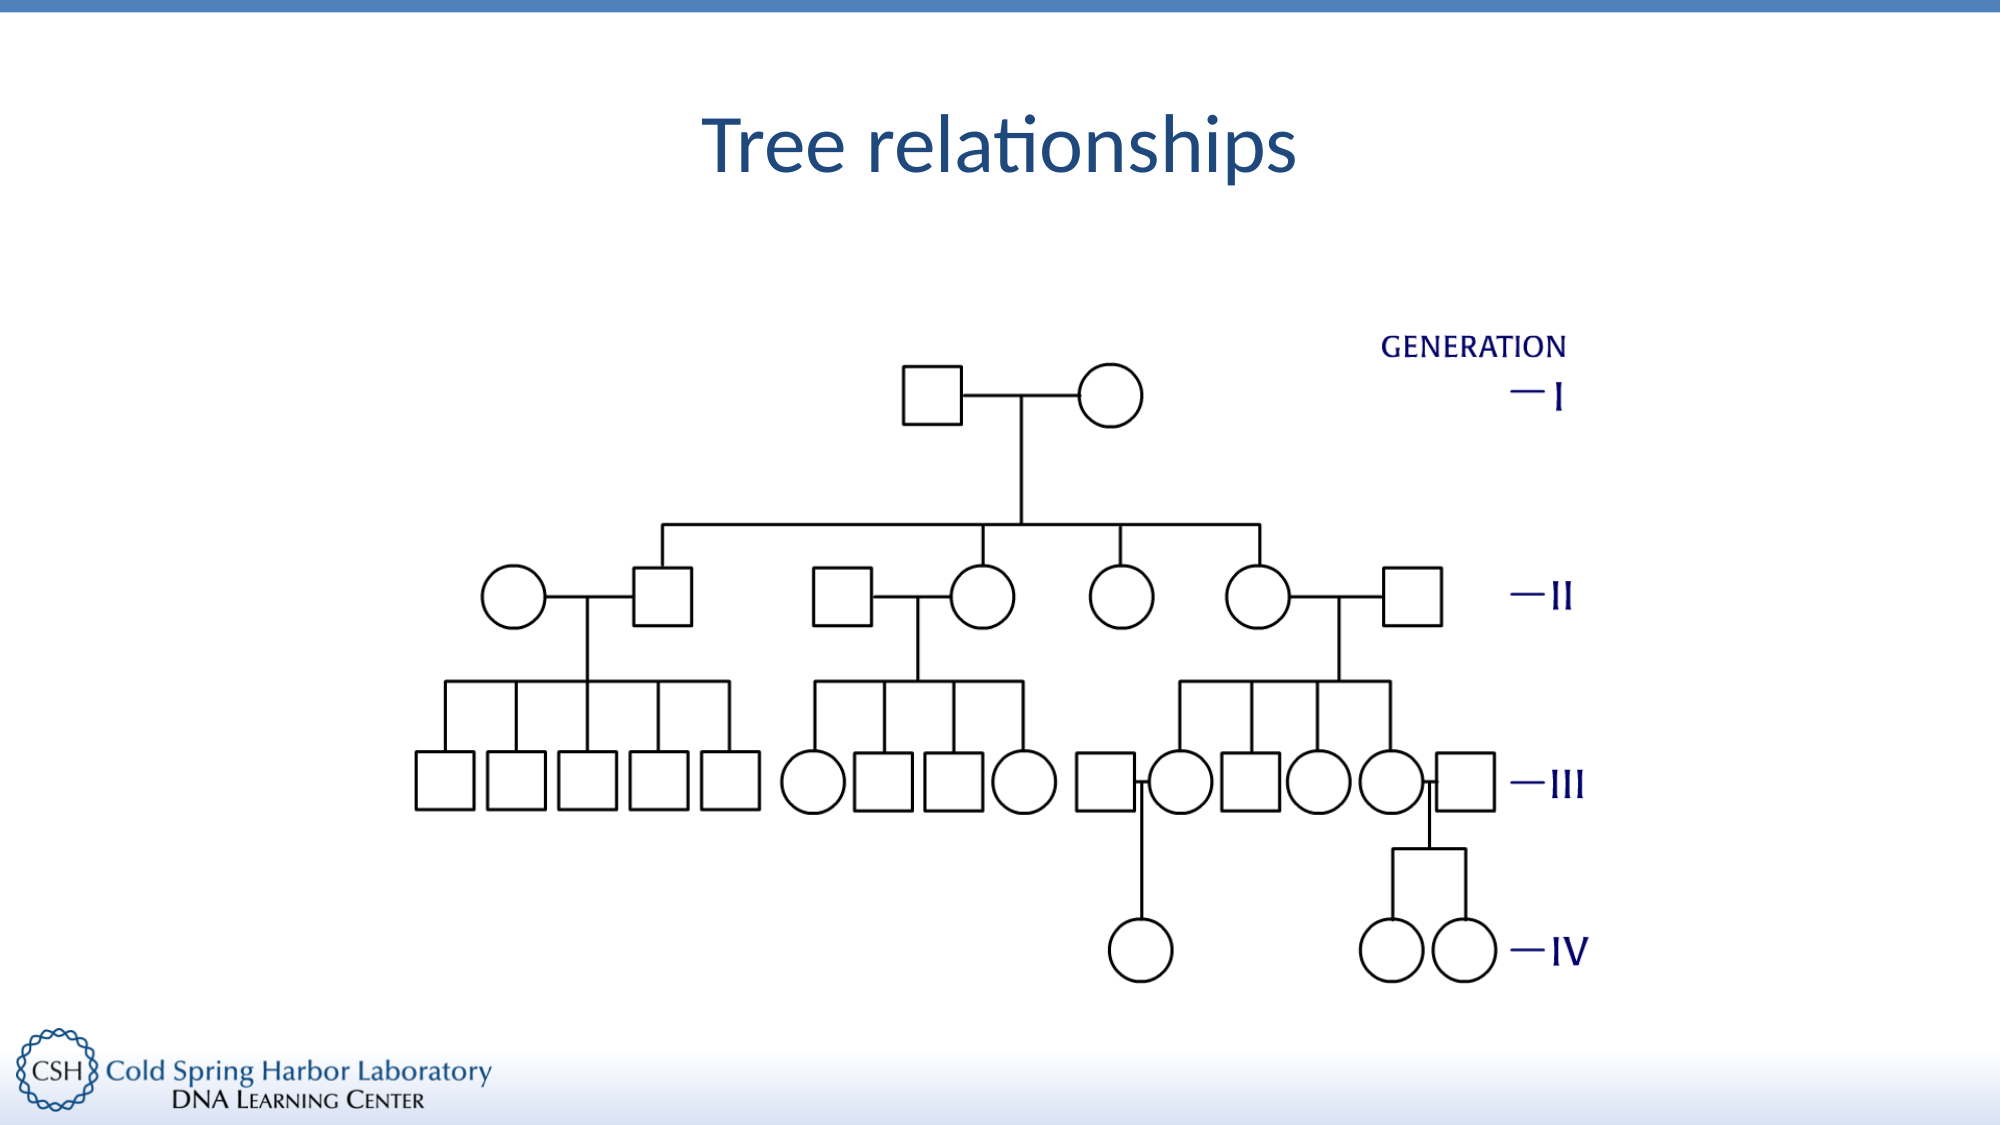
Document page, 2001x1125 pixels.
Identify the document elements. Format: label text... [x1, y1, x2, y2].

picture [16, 262, 1601, 1113]
title Tree relationships [99, 45, 1900, 233]
